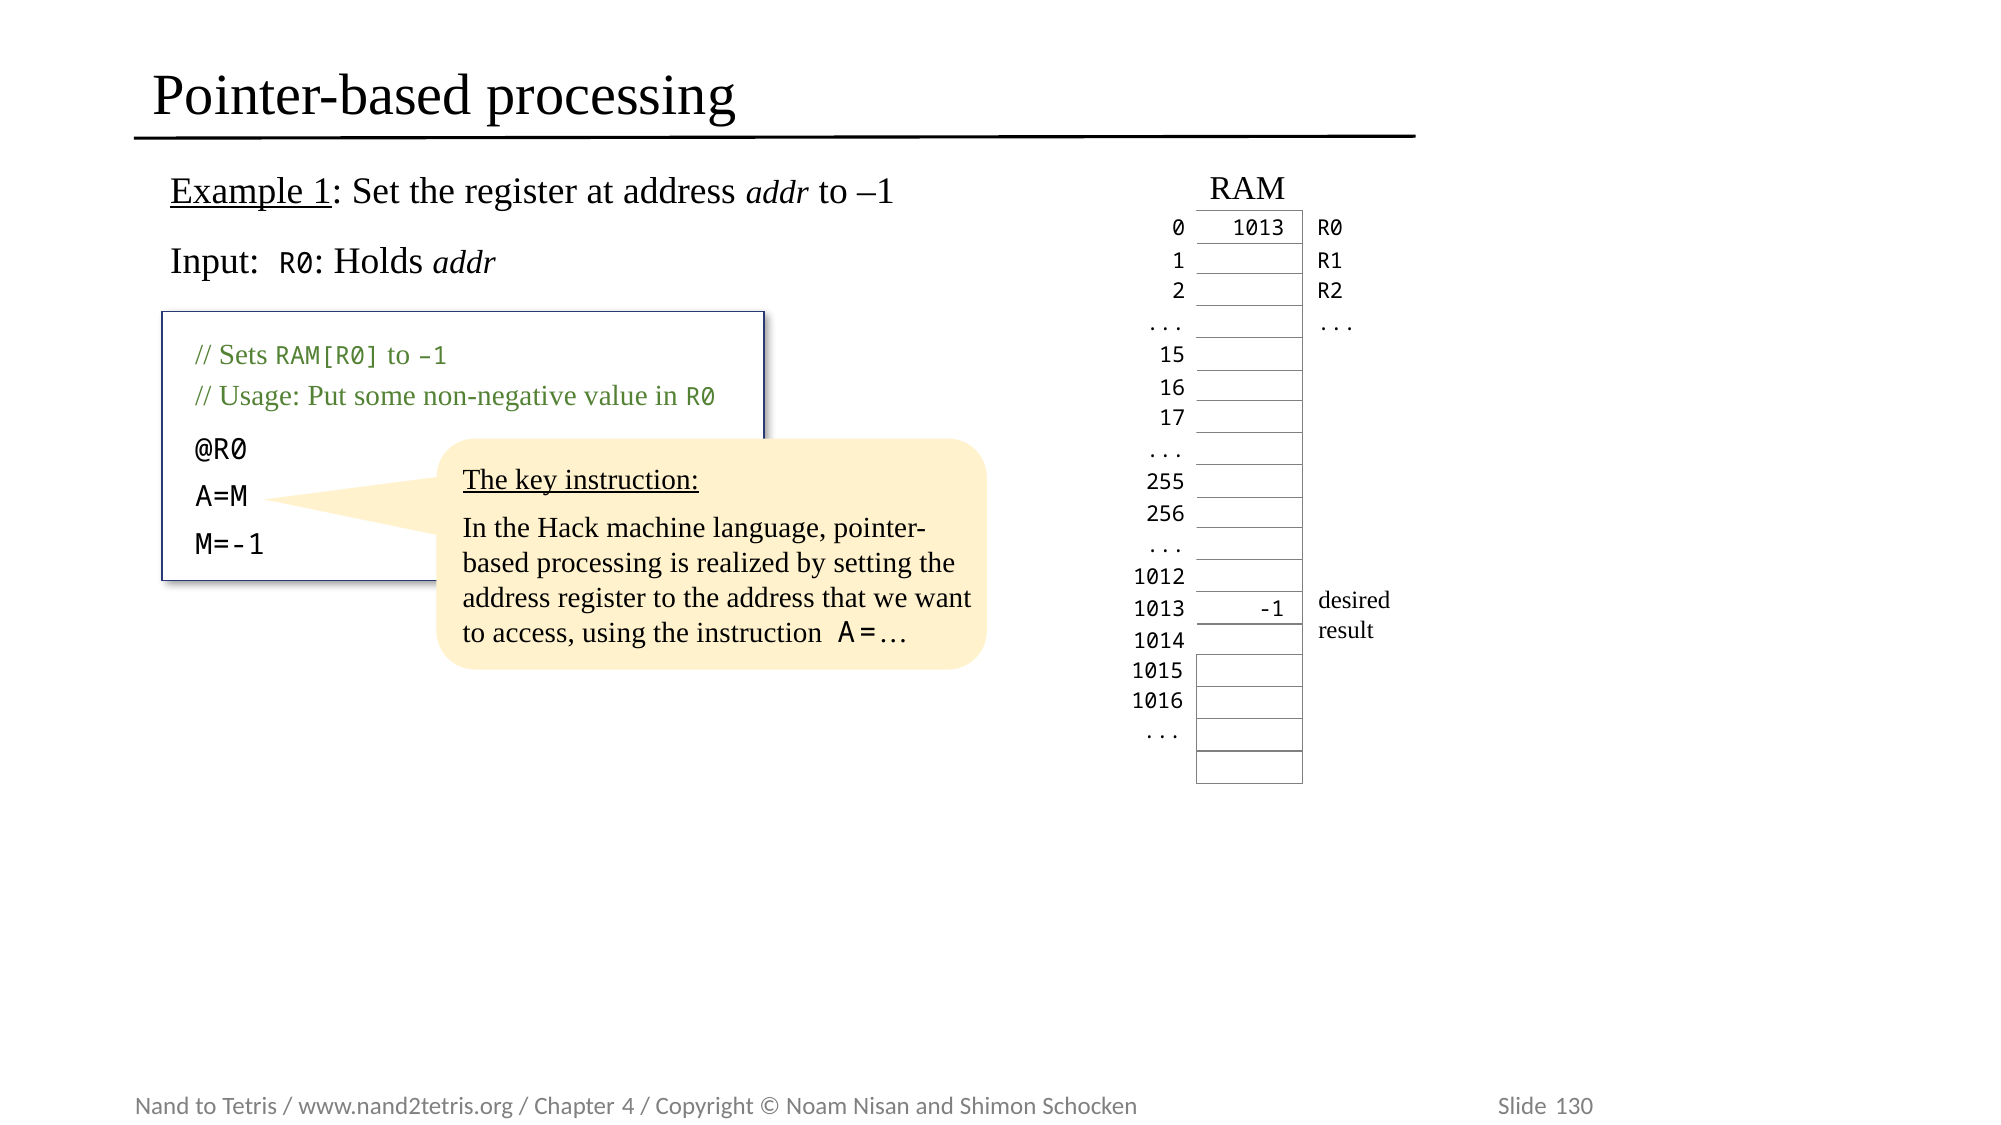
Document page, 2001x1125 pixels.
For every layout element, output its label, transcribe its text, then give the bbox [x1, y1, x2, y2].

title Pointer-based processing [137, 48, 1417, 144]
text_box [1101, 159, 1383, 784]
text_box The key instruction: In the Hack machine language, pointer-based processing is realized by setting the address register to the address that we want to access, using the instruction A = … [264, 438, 988, 671]
text_box desired result [1383, 575, 1420, 651]
text_box Example 1: Set the register at address addr to –1 Input: R0: Holds addr [154, 158, 987, 308]
text_box // Sets RAM[R0] to –1 // Usage: Put some non-negative value in R0 @R0 A=M M=-1 [162, 311, 765, 581]
